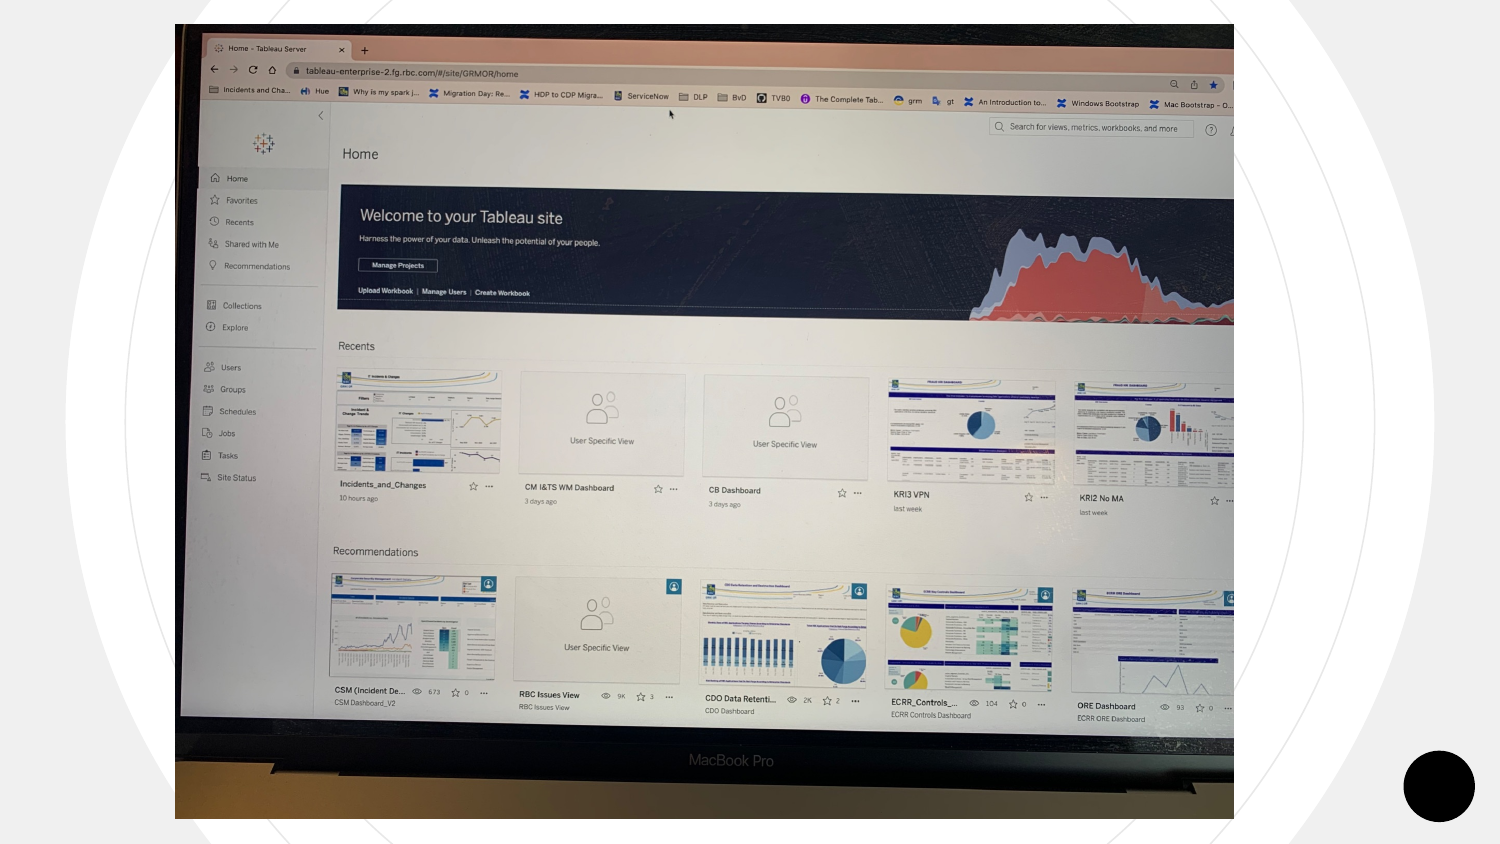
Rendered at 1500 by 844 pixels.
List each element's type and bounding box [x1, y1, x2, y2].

picture [175, 24, 1235, 819]
